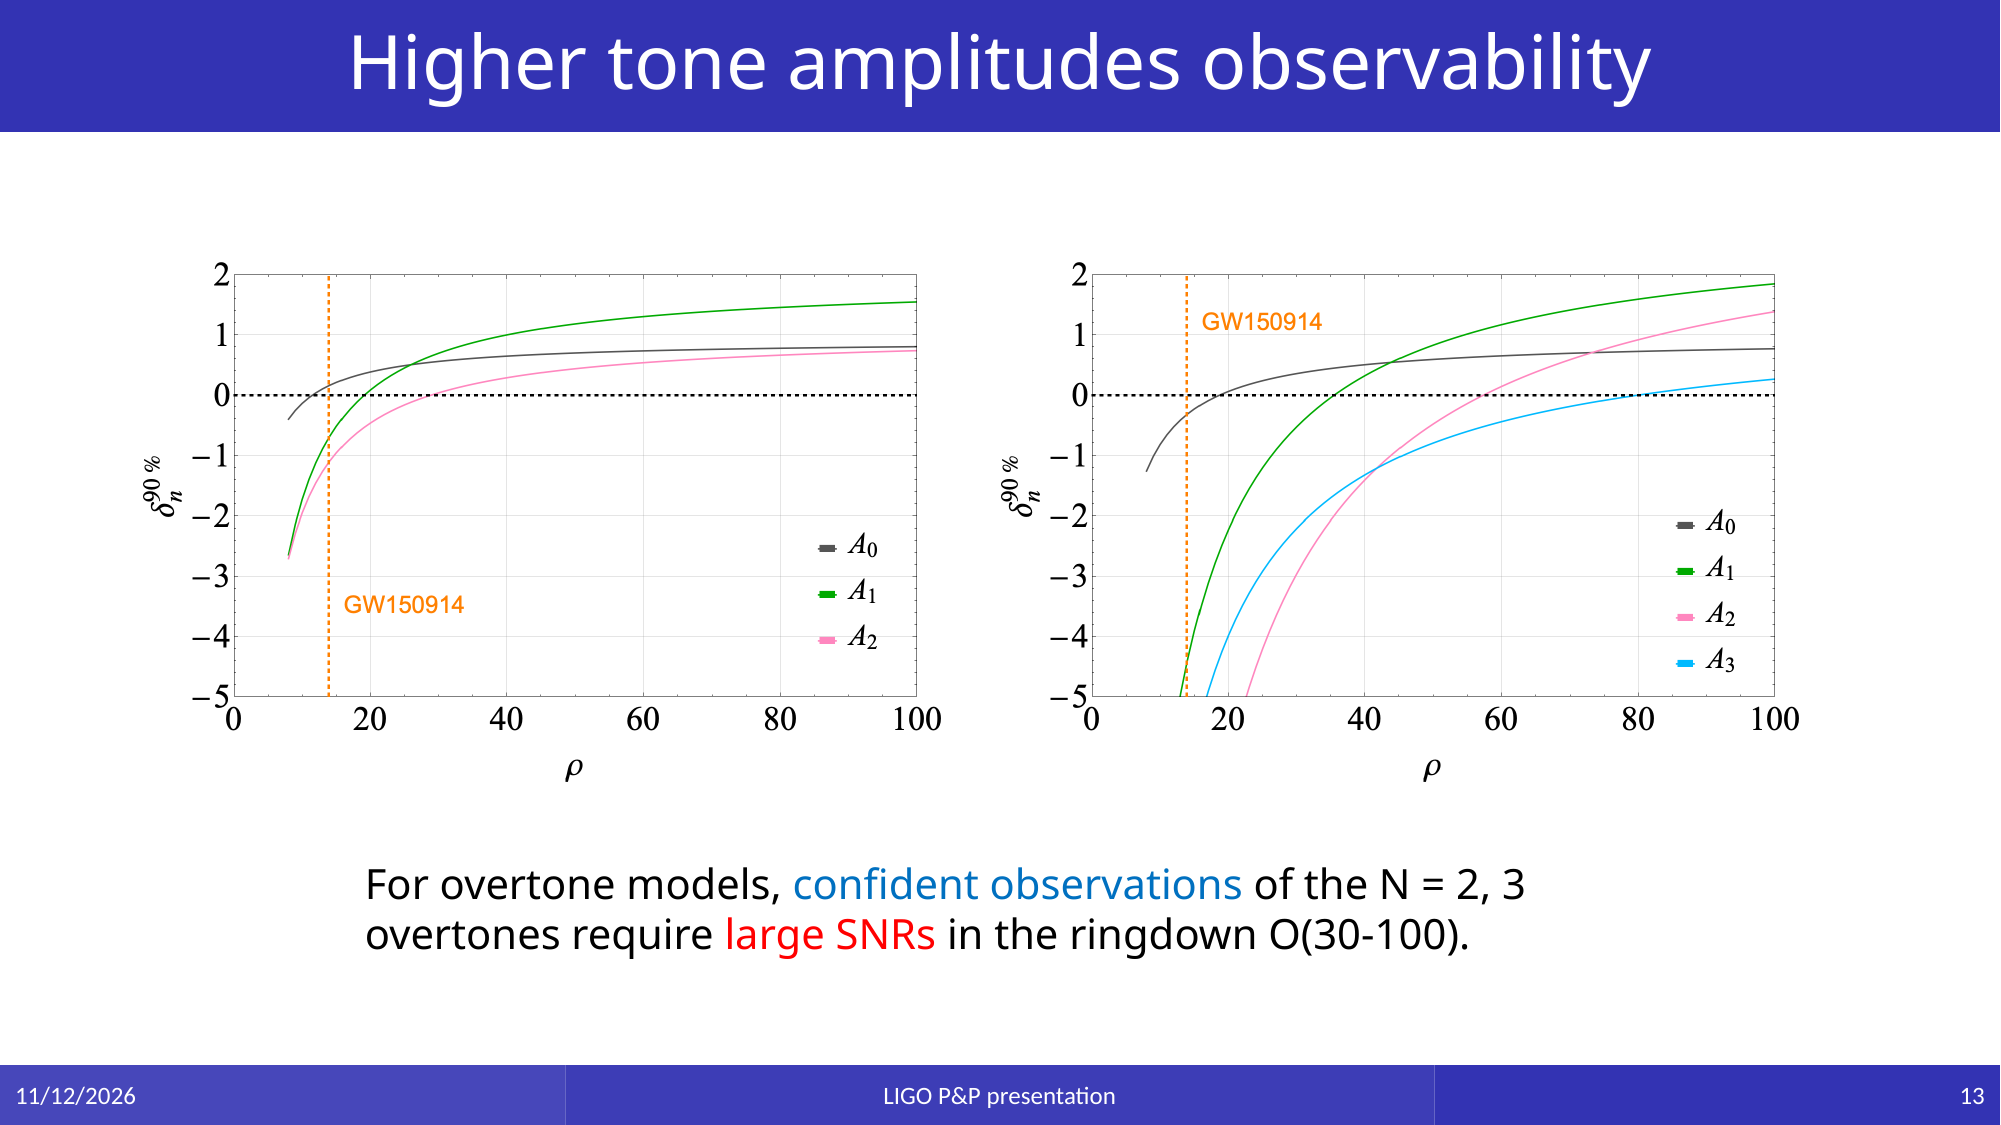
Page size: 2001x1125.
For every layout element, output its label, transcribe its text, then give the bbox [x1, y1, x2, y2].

picture [141, 255, 943, 785]
slide_number 13 [1434, 1065, 2000, 1125]
picture [999, 255, 1801, 785]
footer LIGO P&P presentation [565, 1065, 1434, 1125]
text_box For overtone models, confident observations of the N = 2, 3 overtones require large SNRs in the ringdown O(30-100). [349, 850, 1688, 966]
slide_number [0, 1065, 565, 1125]
title Higher tone amplitudes observability [0, 0, 2000, 132]
